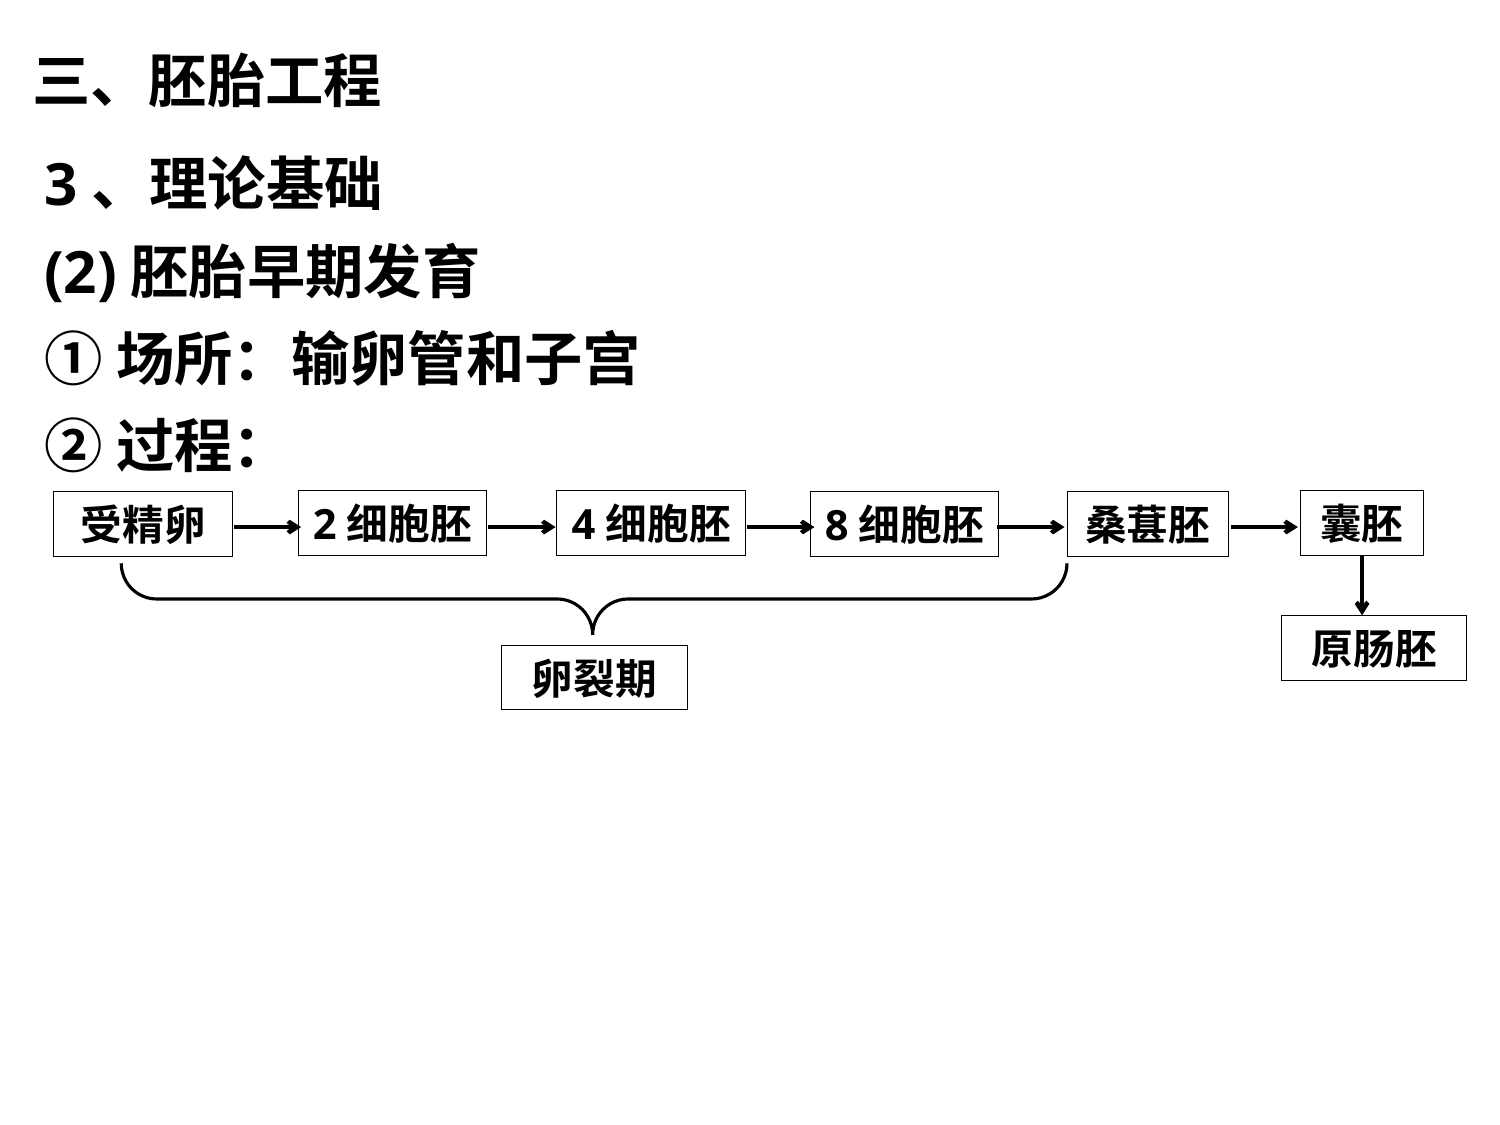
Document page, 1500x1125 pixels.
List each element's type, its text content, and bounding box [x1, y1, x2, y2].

text_box 8细胞胚 [810, 491, 999, 557]
text_box 4细胞胚 [556, 490, 746, 556]
text_box [120, 563, 1068, 635]
text_box 3、理论基础 (2)胚胎早期发育 ①场所：输卵管和子宫 ②过程： [29, 122, 780, 487]
text_box 囊胚 [1300, 490, 1424, 556]
text_box 卵裂期 [501, 645, 688, 710]
text_box 三、胚胎工程 [17, 19, 768, 122]
text_box 原肠胚 [1281, 615, 1467, 681]
text_box 2细胞胚 [298, 490, 487, 556]
text_box 桑葚胚 [1067, 491, 1229, 557]
text_box 受精卵 [53, 491, 233, 557]
